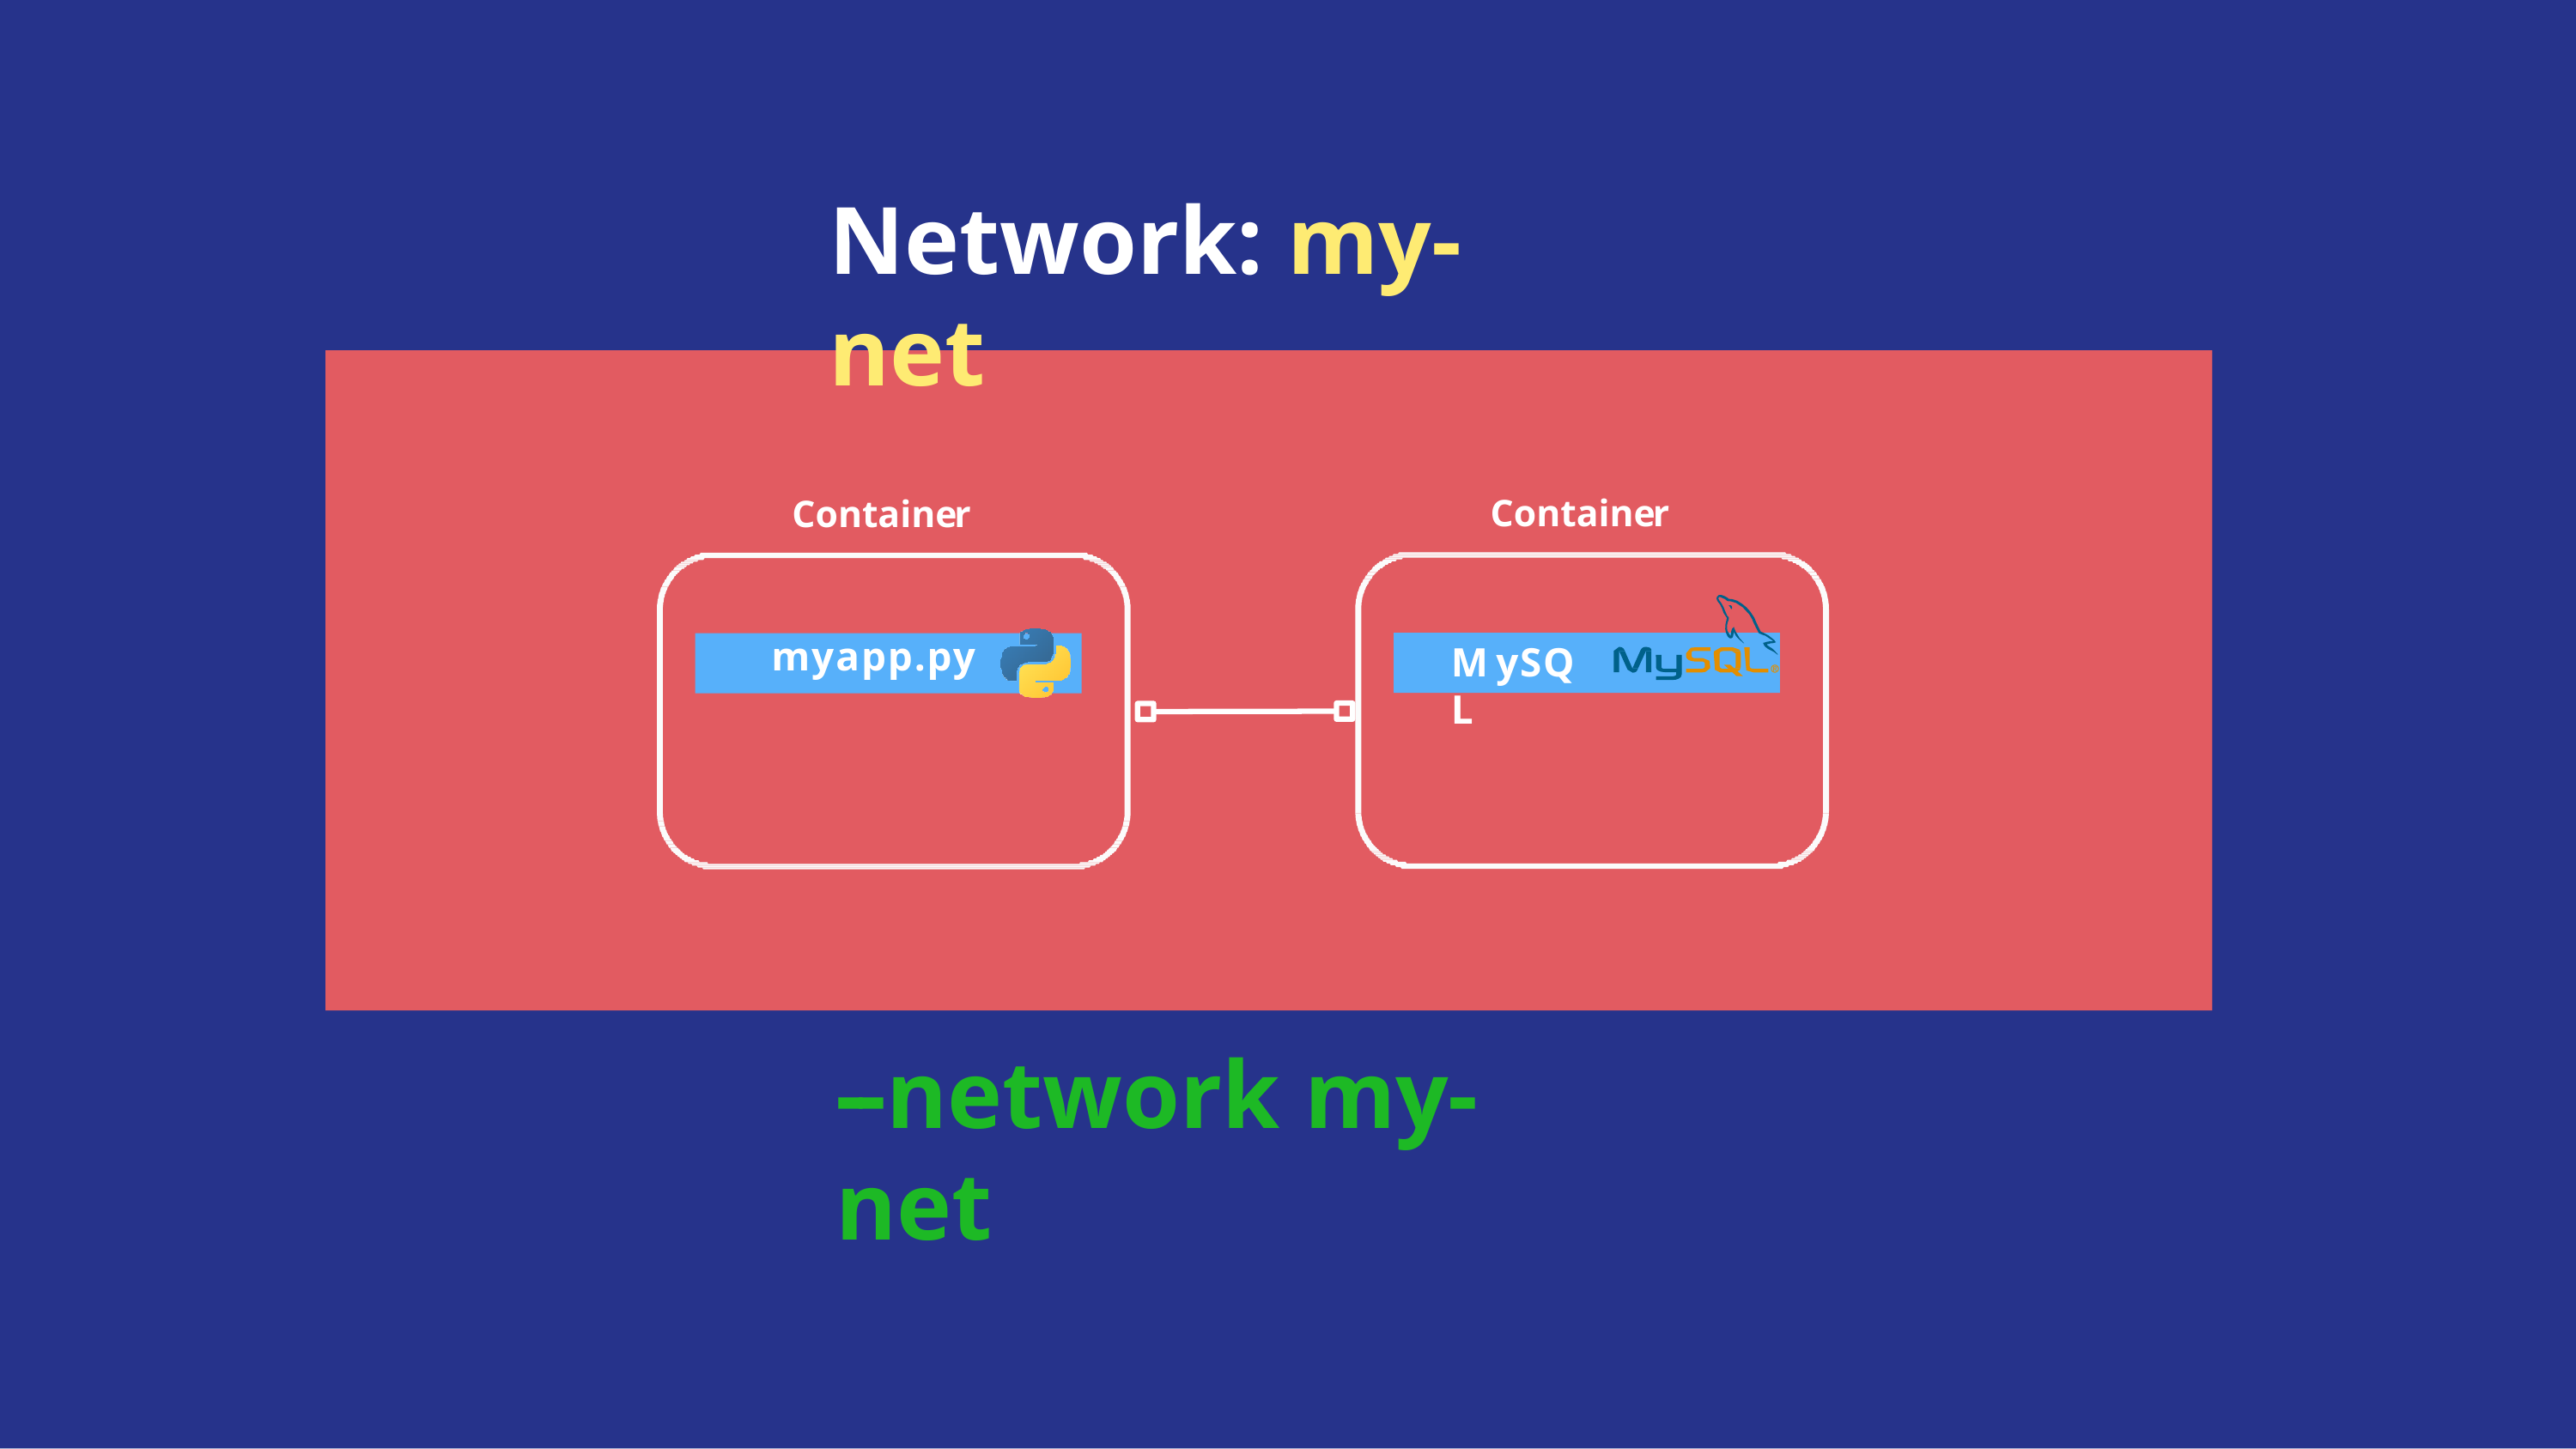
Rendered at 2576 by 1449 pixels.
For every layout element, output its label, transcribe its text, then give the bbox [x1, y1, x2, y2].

title Network: my-net [827, 179, 1595, 348]
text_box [325, 349, 2213, 1011]
text_box --network my-net [834, 1034, 1633, 1259]
